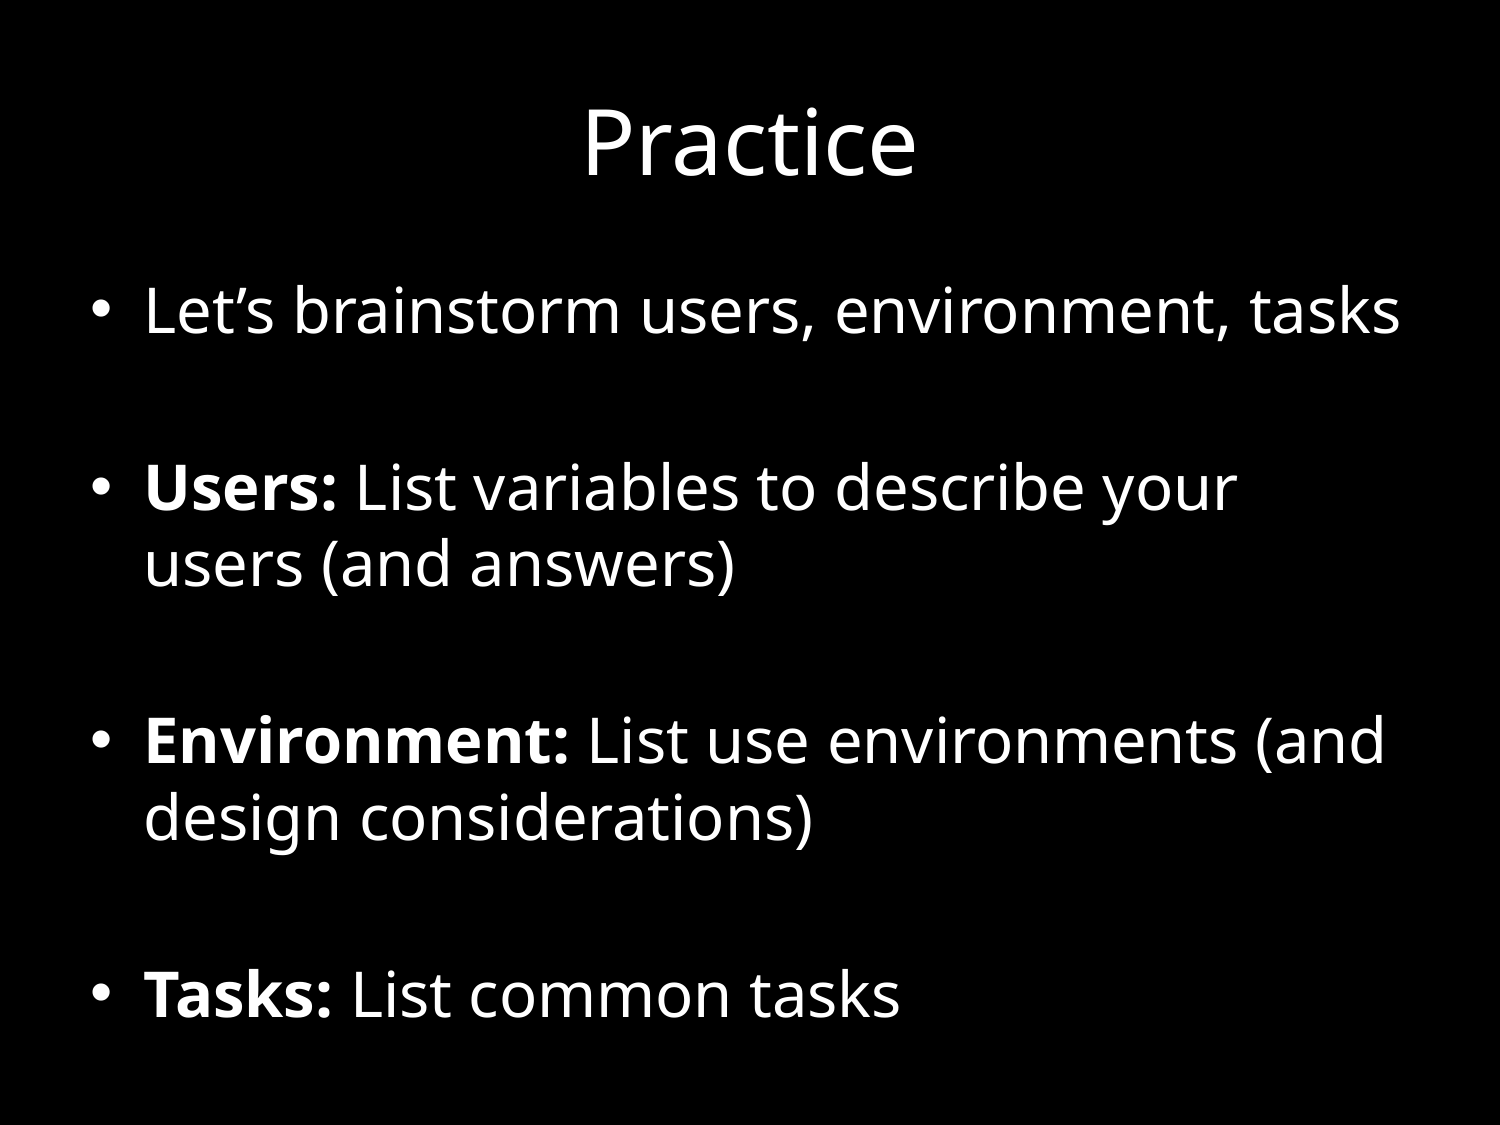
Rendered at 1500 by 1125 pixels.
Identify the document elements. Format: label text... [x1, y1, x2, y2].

list Let’s brainstorm users, environment, tasks Users: List variables to describe your users (and answers) Environment: List use environments (and design considerations) Tasks: List common tasks [75, 262, 1425, 1063]
title Practice [75, 45, 1425, 233]
